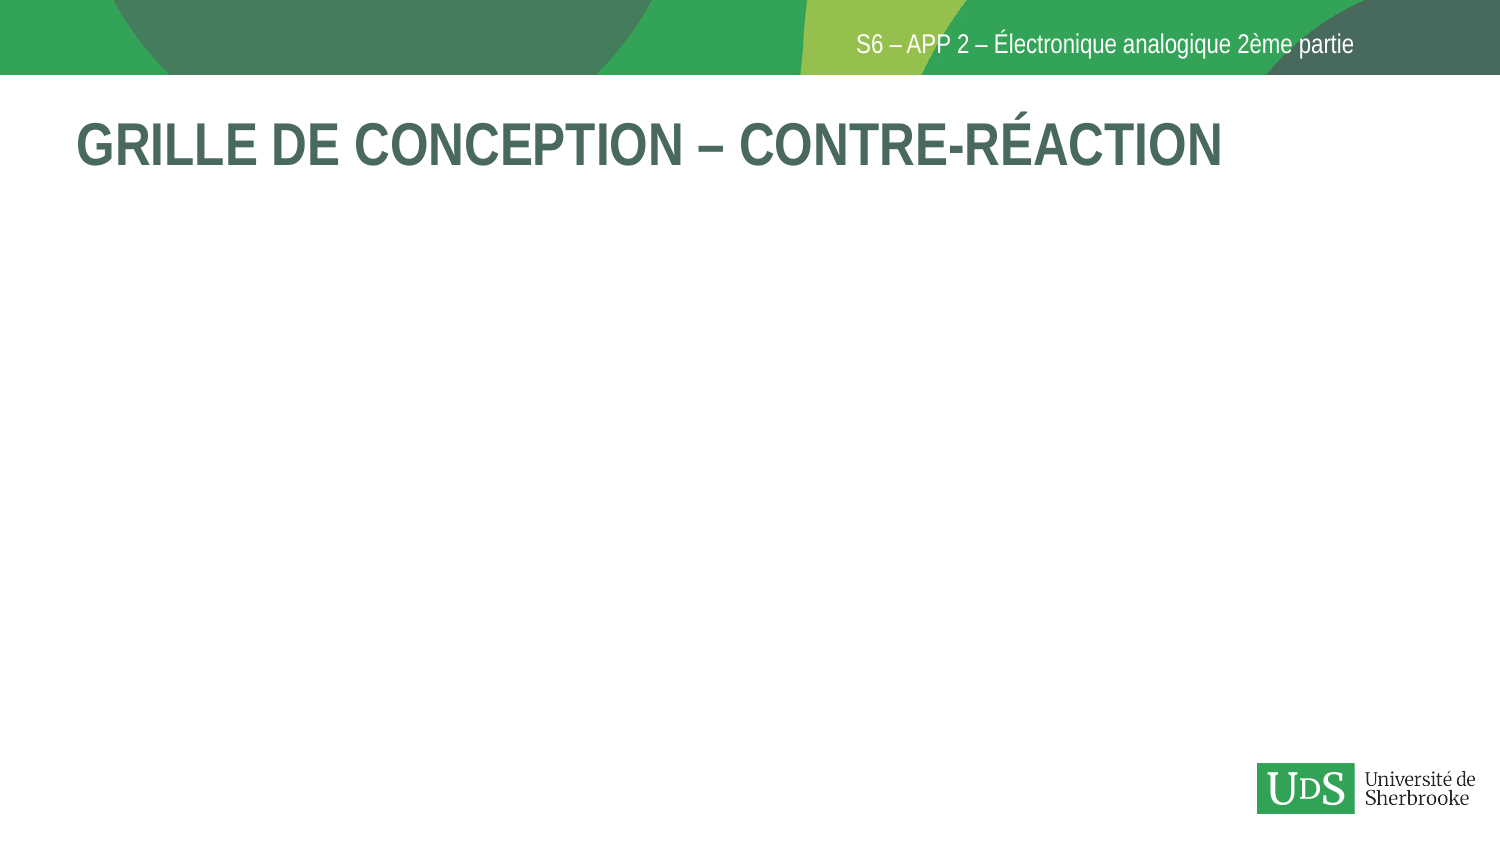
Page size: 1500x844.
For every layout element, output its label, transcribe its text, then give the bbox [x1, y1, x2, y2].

picture [0, 0, 1500, 75]
title Grille de conception – contre-réaction [76, 104, 1471, 190]
picture [1257, 763, 1475, 814]
